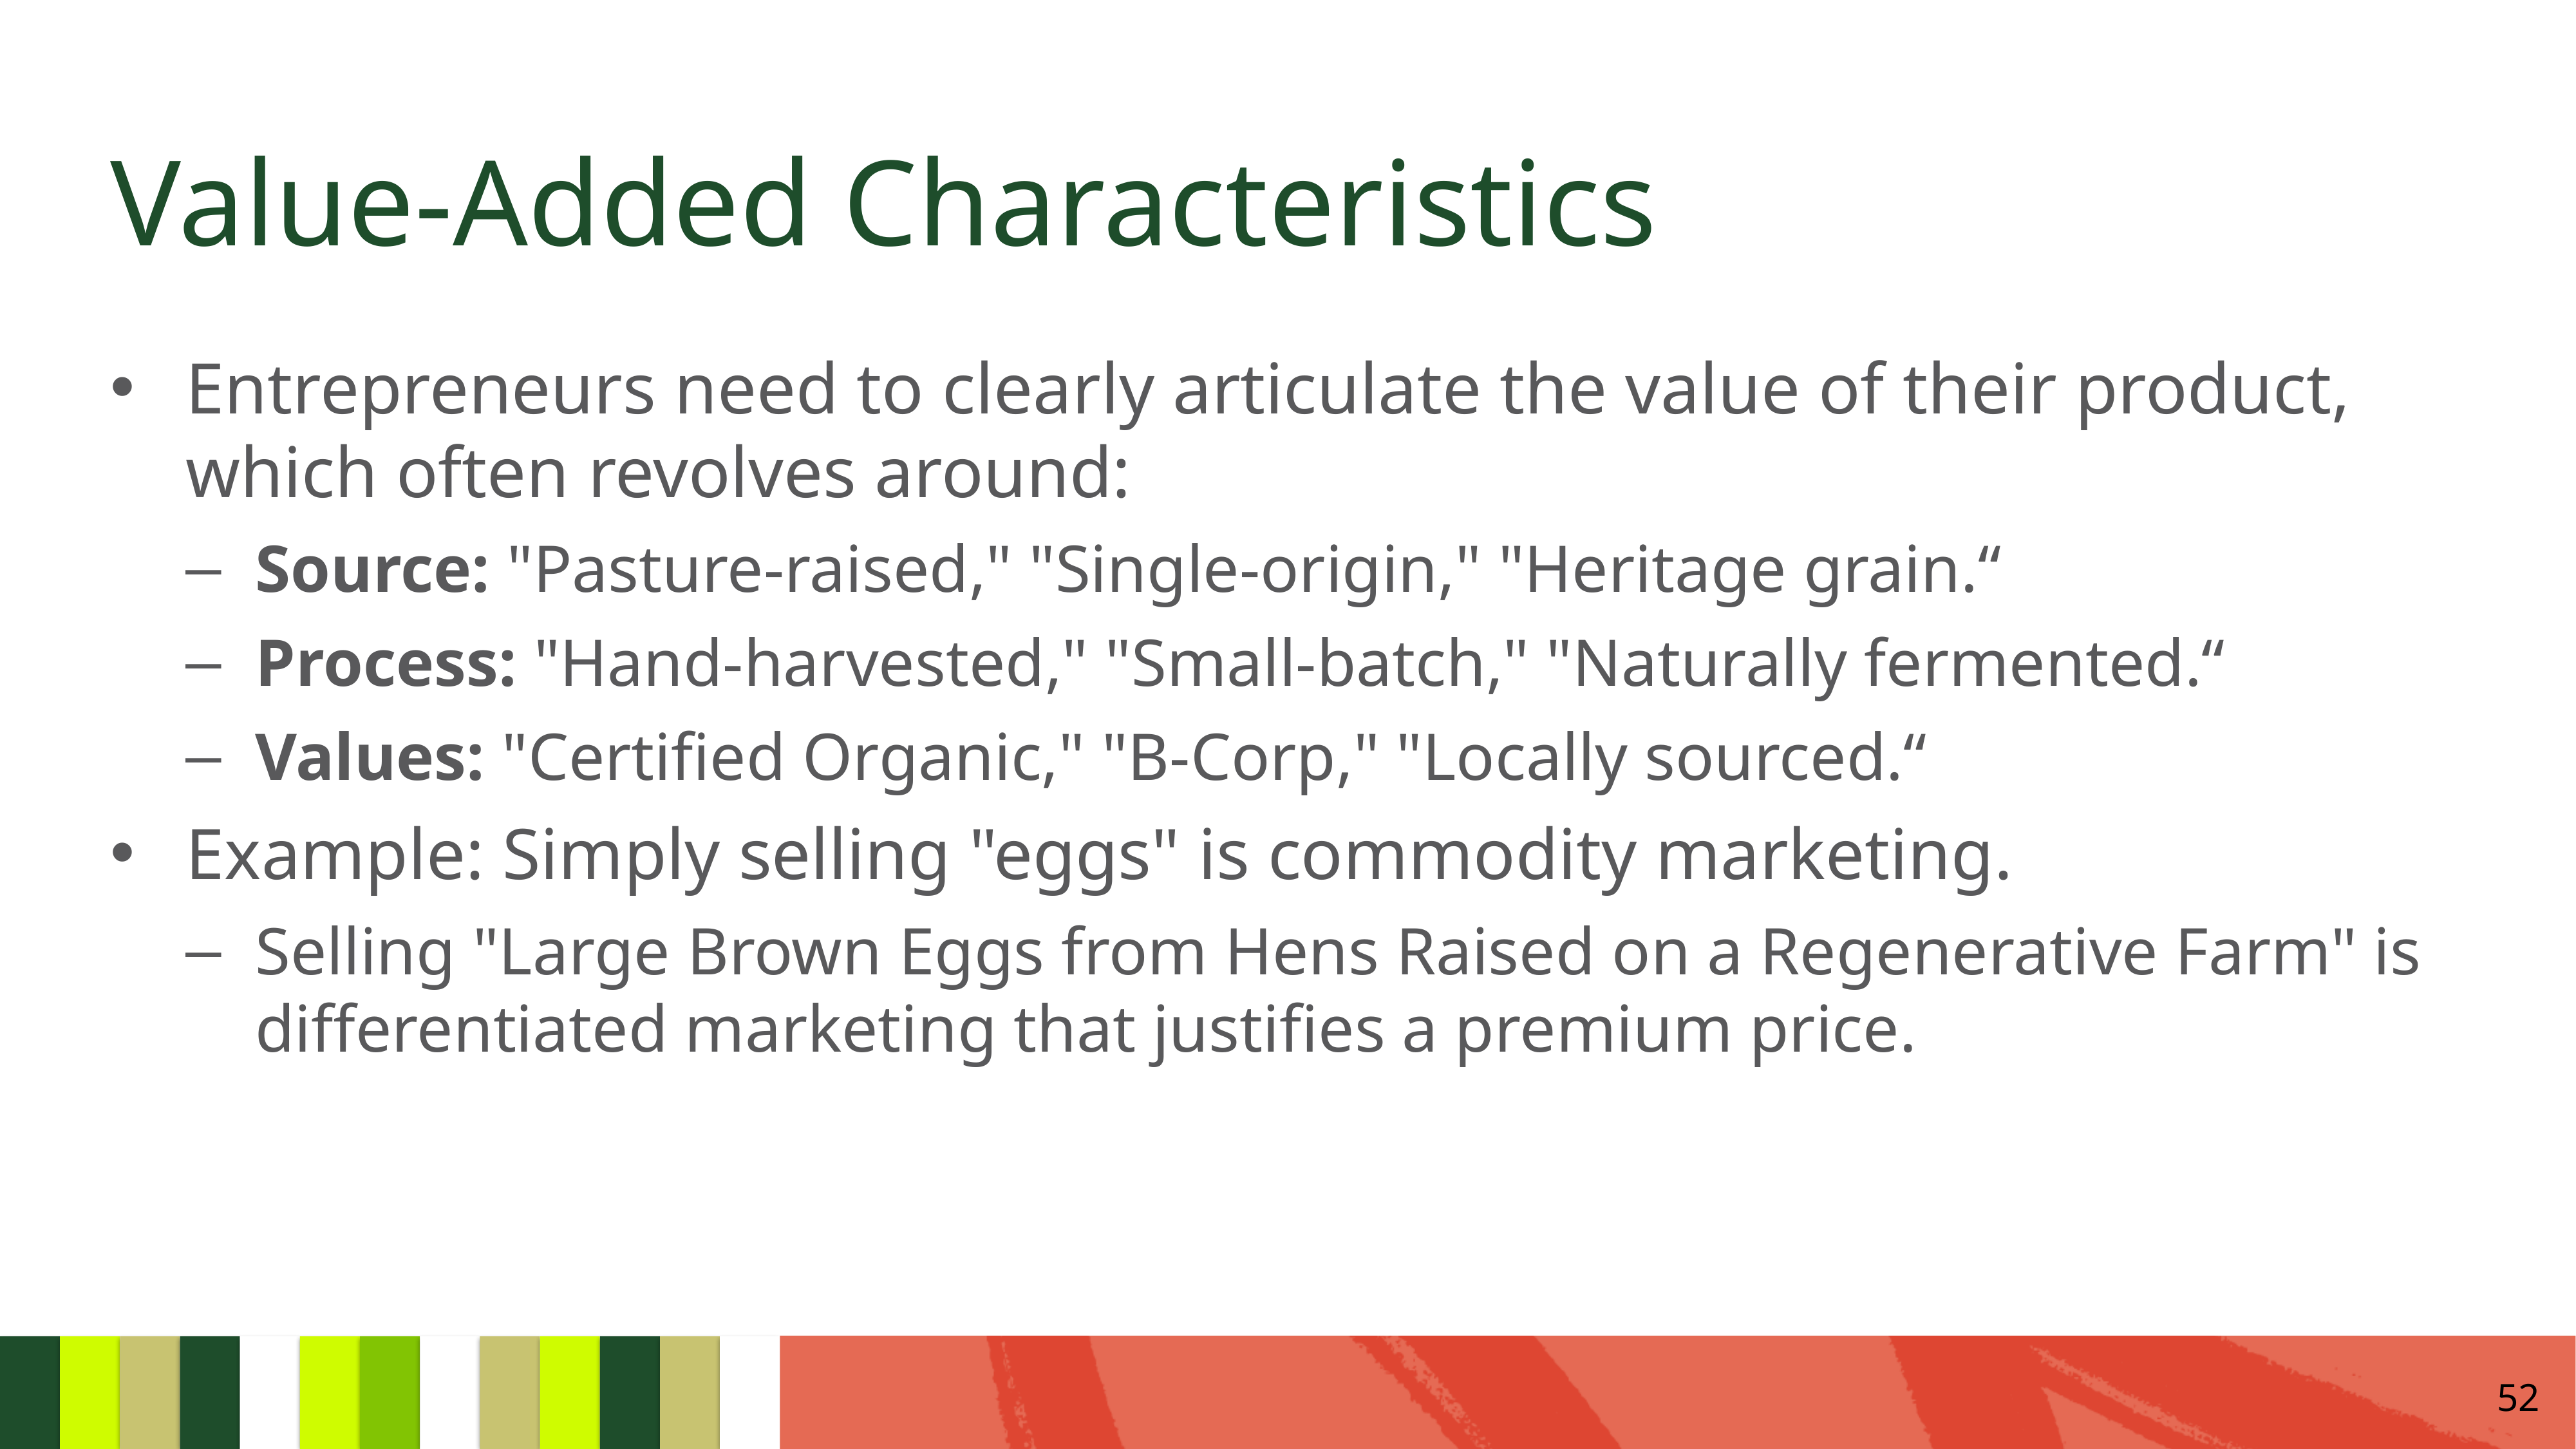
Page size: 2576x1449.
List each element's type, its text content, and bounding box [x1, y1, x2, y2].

picture [780, 1336, 2576, 1449]
slide_number 52 [2452, 1376, 2550, 1423]
title Value-Added Characteristics [100, 117, 2476, 280]
list Entrepreneurs need to clearly articulate the value of their product, which often revolves around: Source: "Pasture-raised," "Single-origin," "Heritage grain.“ Process: "Hand-harvested," "Small-batch," "Naturally fermented.“ Values: "Certified Organic," "B-Corp," "Locally sourced.“ Example: Simply selling "eggs" is commodity marketing. Selling "Large Brown Eggs from Hens Raised on a Regenerative Farm" is differentiated marketing that justifies a premium price. [100, 334, 2476, 1095]
